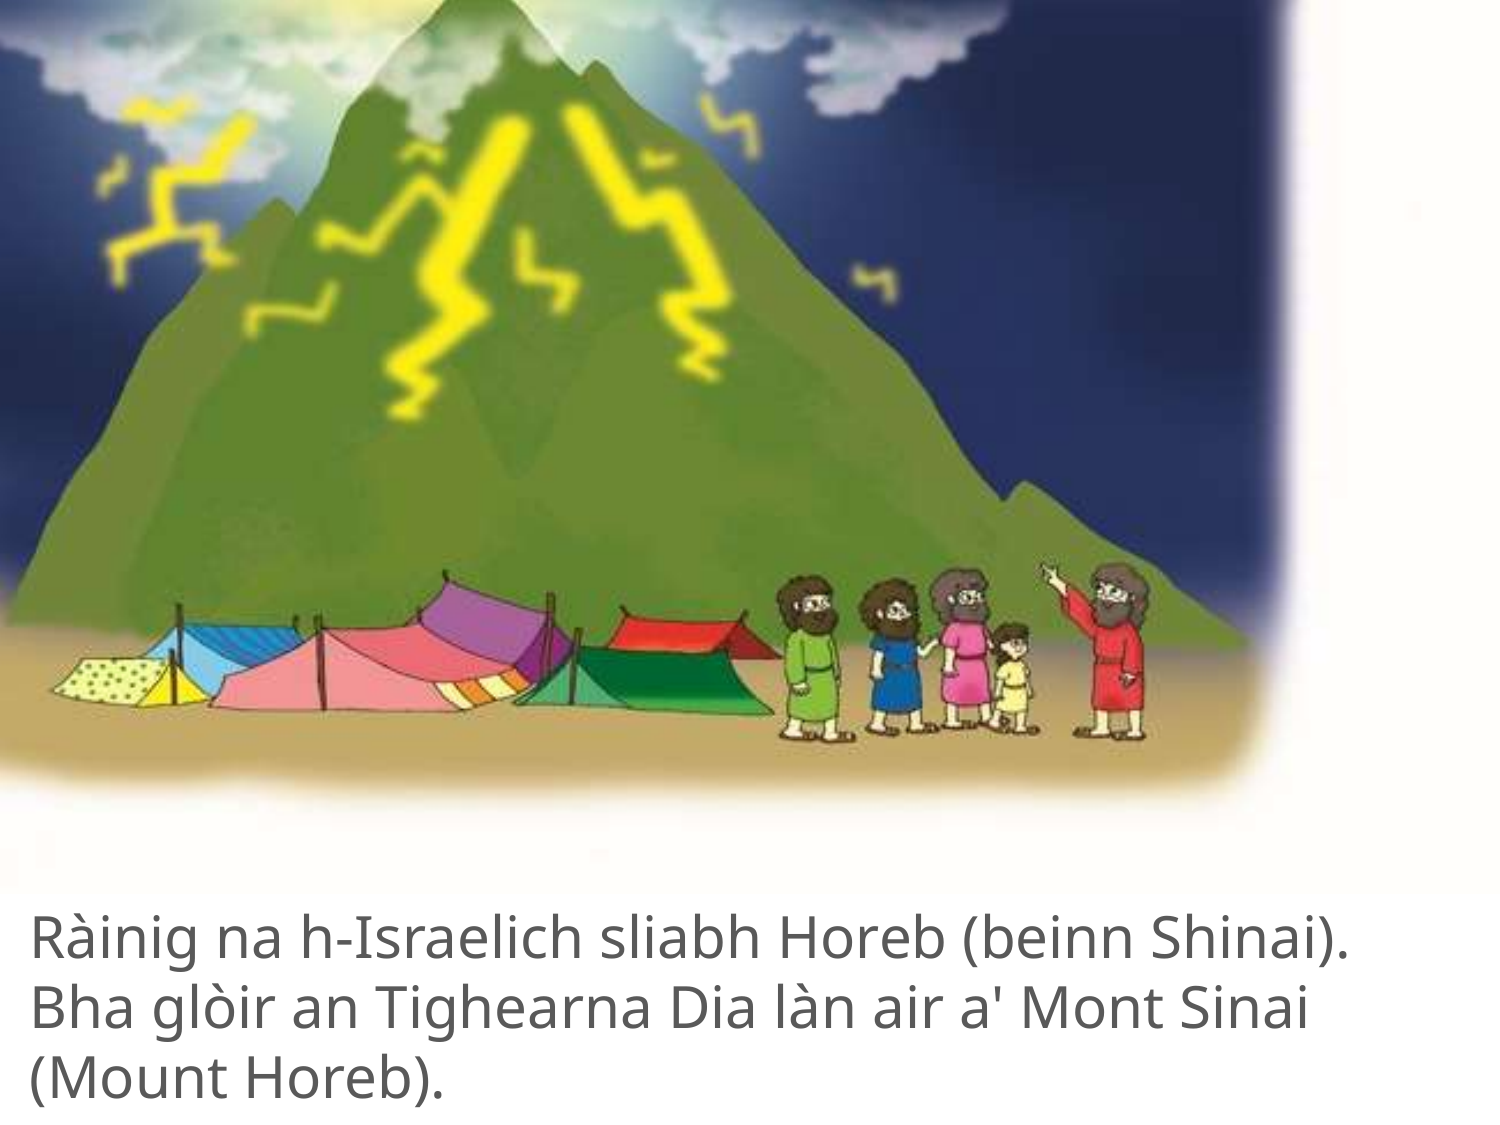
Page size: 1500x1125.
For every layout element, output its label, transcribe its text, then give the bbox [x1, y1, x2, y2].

text_box Ràinig na h-Israelich sliabh Horeb (beinn Shinai). Bha glòir an Tighearna Dia làn air a' Mont Sinai (Mount Horeb). [14, 902, 1486, 1118]
picture [0, 0, 1500, 894]
